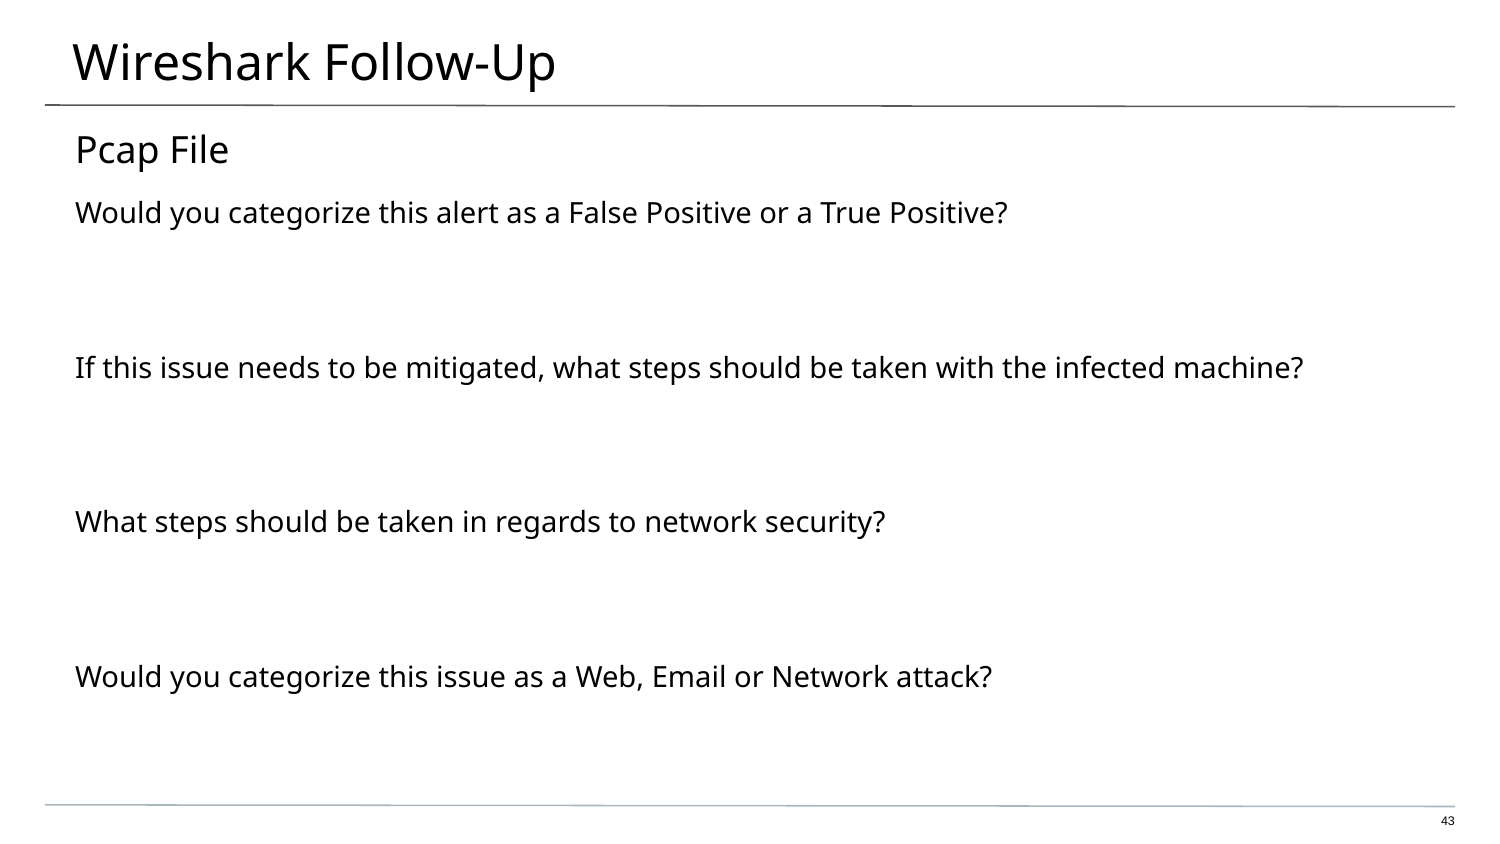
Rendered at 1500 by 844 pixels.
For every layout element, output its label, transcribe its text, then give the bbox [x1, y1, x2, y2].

slide_number ‹#› [1412, 813, 1455, 831]
list Would you categorize this alert as a False Positive or a True Positive? If this issue needs to be mitigated, what steps should be taken with the infected machine? What steps should be taken in regards to network security? Would you categorize this issue as a Web, Email or Network attack? [0, 194, 1500, 805]
title Wireshark Follow-Up [0, 0, 1500, 88]
subtitle Pcap File [0, 110, 1500, 171]
